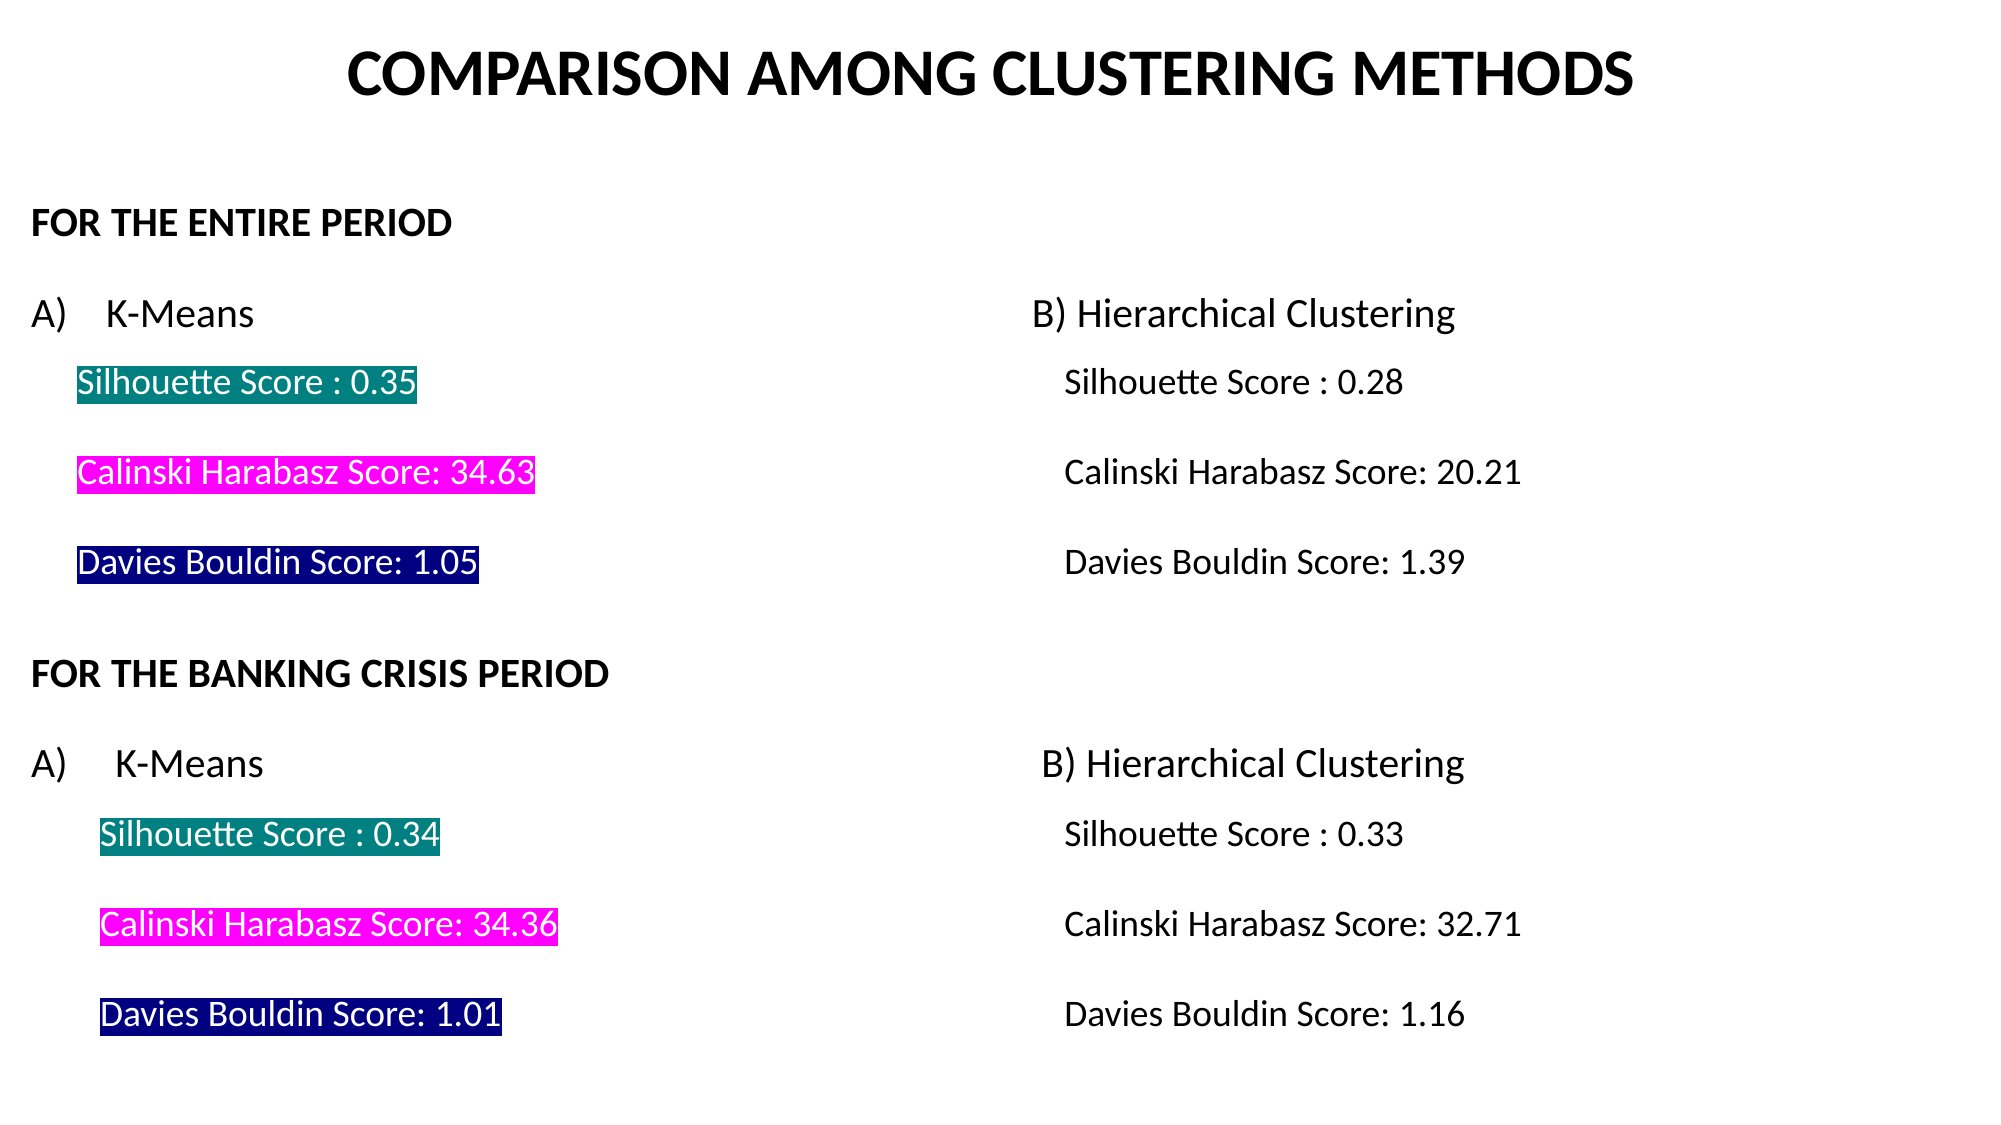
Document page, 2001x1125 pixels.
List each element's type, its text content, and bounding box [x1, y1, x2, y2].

text_box Silhouette Score : 0.35 Calinski Harabasz Score: 34.63 Davies Bouldin Score: 1.05 [15, 349, 554, 590]
text_box FOR THE ENTIRE PERIOD K-Means B) Hierarchical Clustering FOR THE BANKING CRISIS PERIOD A) K-Means B) Hierarchical Clustering [15, 193, 1954, 1125]
text_box Silhouette Score : 0.33 Calinski Harabasz Score: 32.71 Davies Bouldin Score: 1.16 [1049, 801, 1550, 1042]
text_box Silhouette Score : 0.28 Calinski Harabasz Score: 20.21 Davies Bouldin Score: 1.39 [1049, 349, 1550, 590]
text_box Silhouette Score : 0.34 Calinski Harabasz Score: 34.36 Davies Bouldin Score: 1.01 [85, 801, 586, 1042]
text_box COMPARISON AMONG CLUSTERING METHODS [332, 21, 1767, 116]
